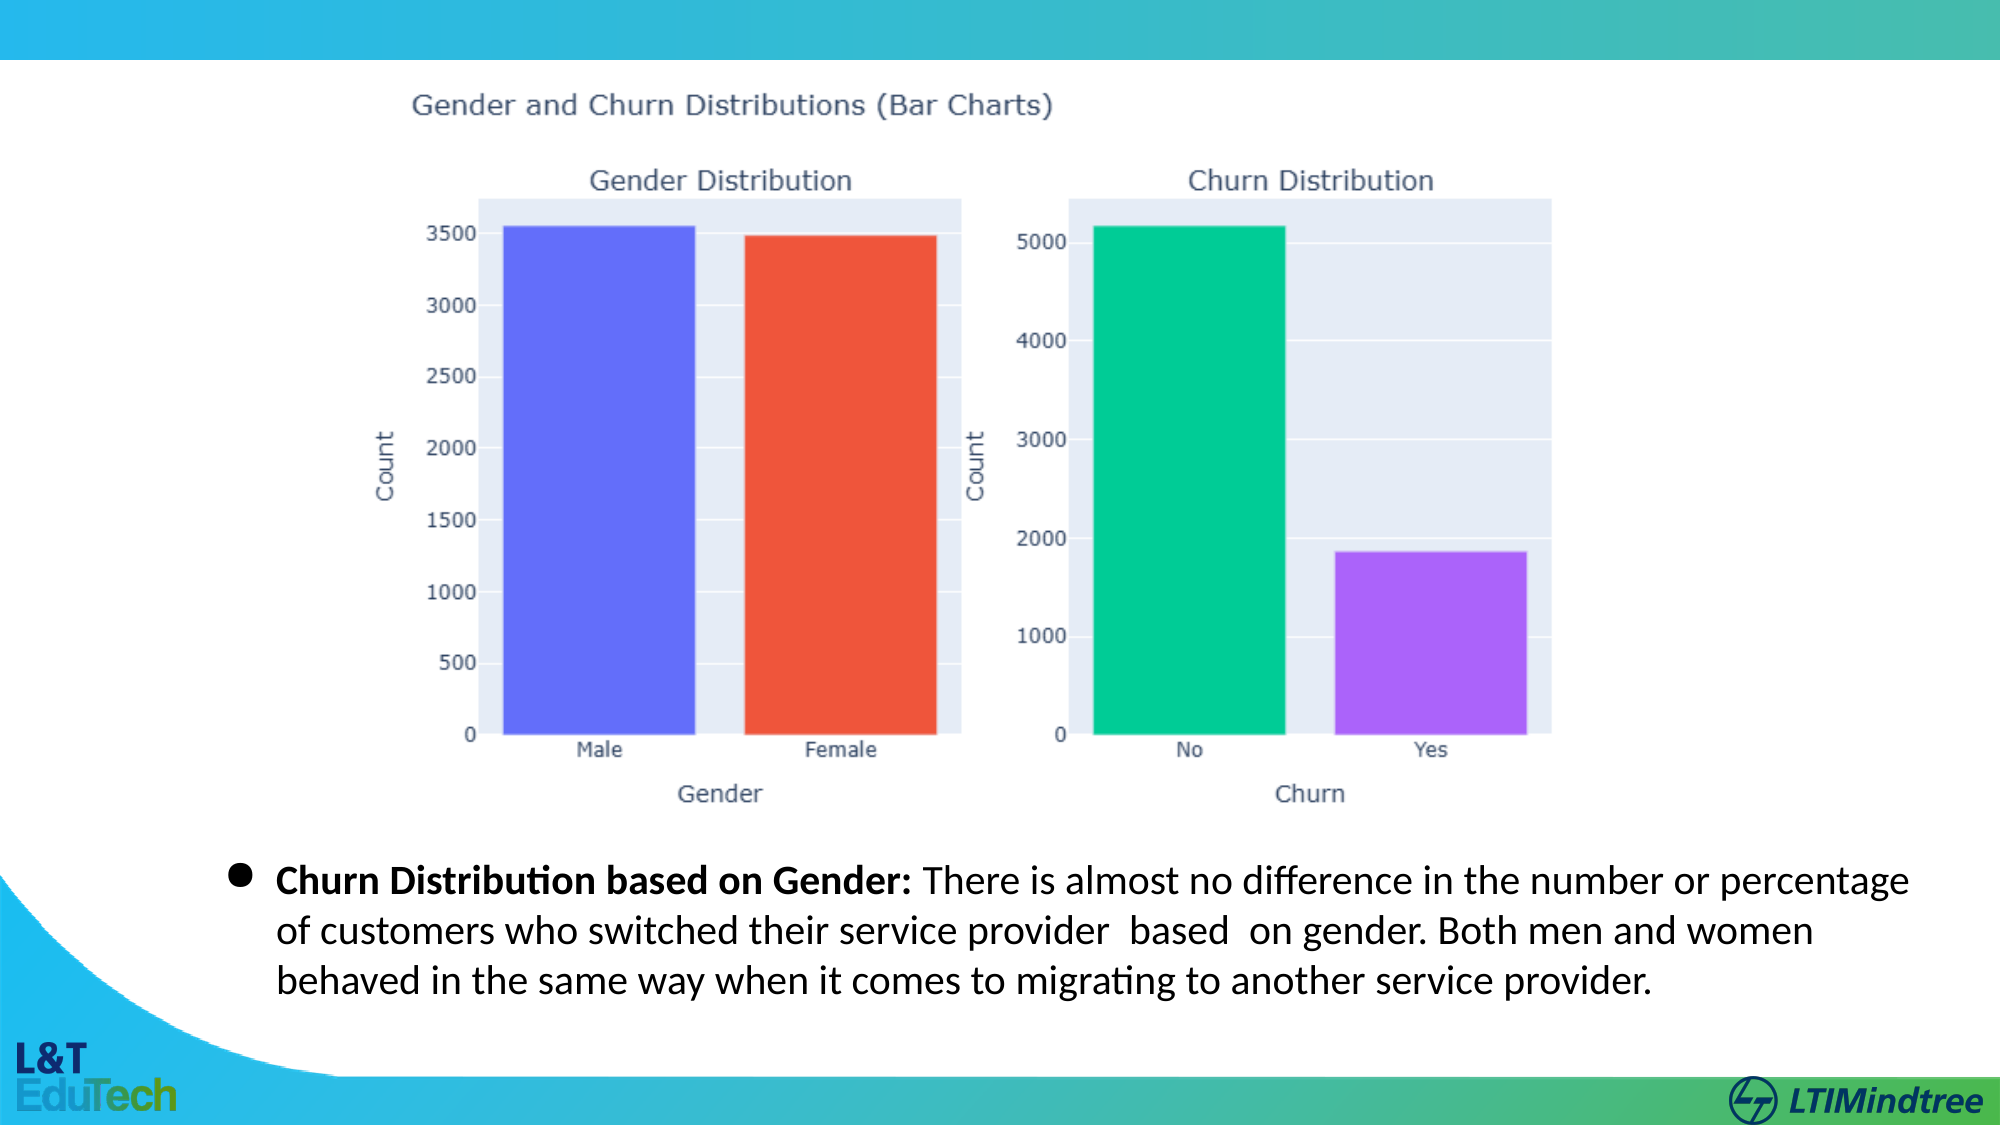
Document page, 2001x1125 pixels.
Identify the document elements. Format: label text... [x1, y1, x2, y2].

picture [338, 65, 1599, 826]
text_box Churn Distribution based on Gender: There is almost no difference in the number or percentage of customers who switched their service provider based on gender. Both men and women behaved in the same way when it comes to migrating to another service provider. [186, 845, 1932, 1061]
picture [0, 875, 2000, 1125]
